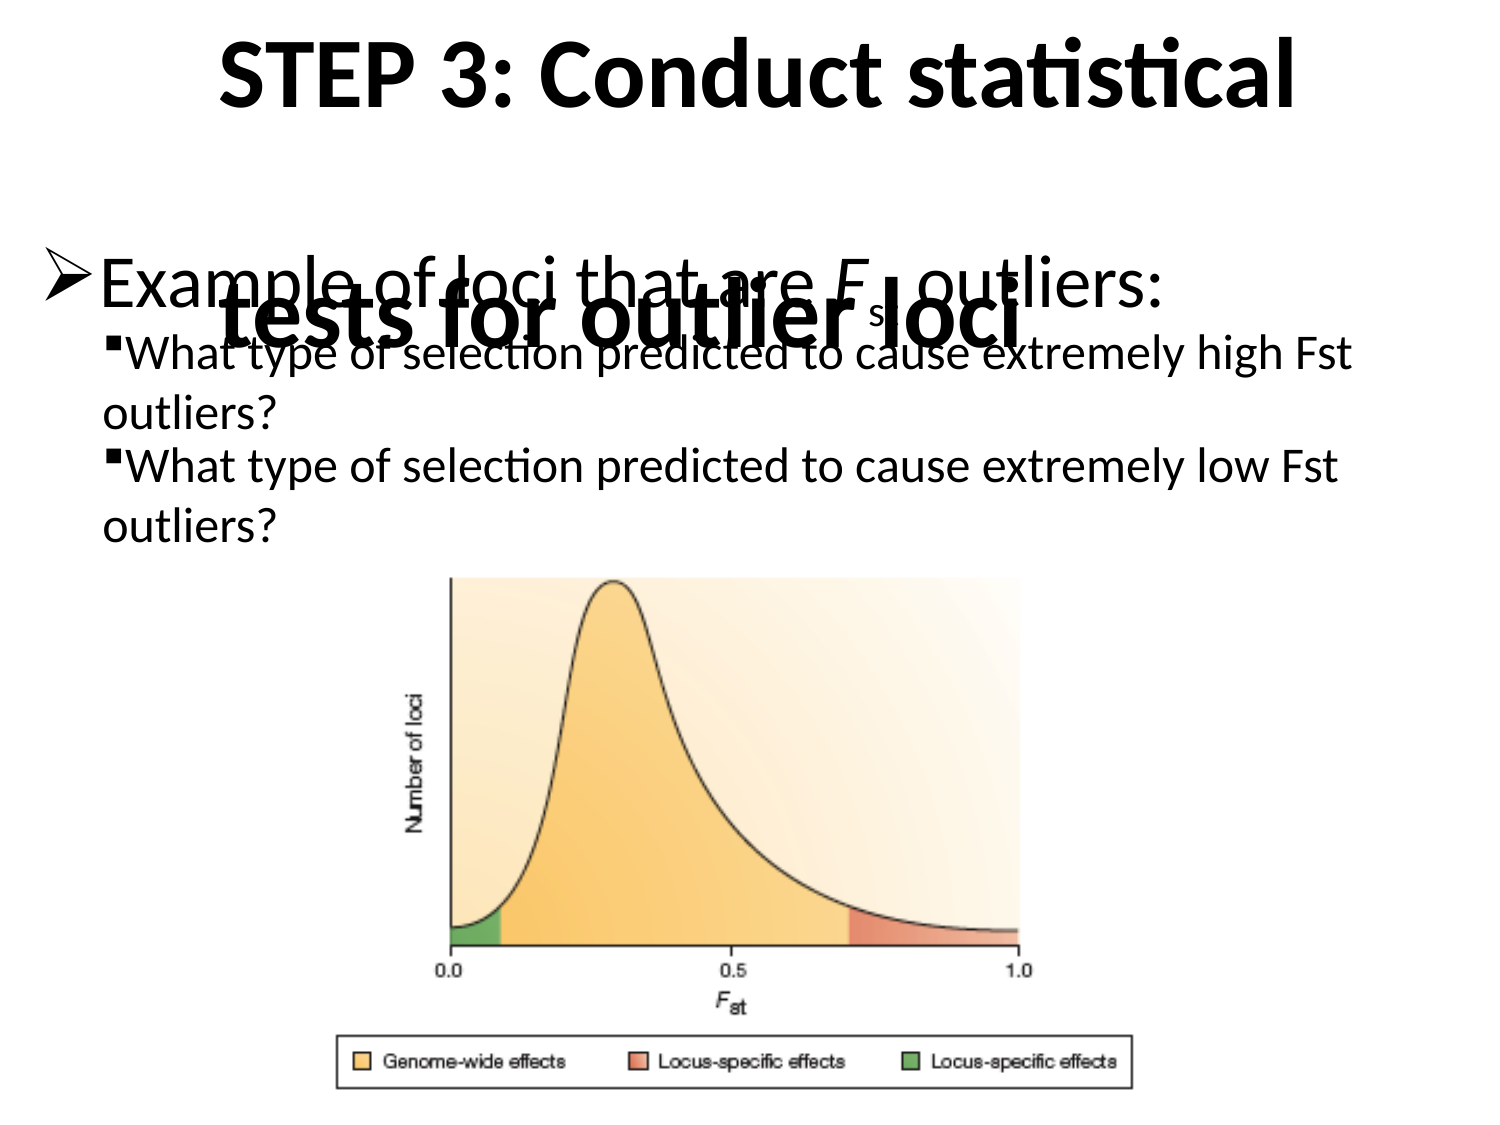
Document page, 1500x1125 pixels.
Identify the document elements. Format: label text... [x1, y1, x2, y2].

picture [324, 562, 1146, 1096]
text_box STEP 3: Conduct statistical tests for outlier loci [204, 0, 1350, 312]
text_box What type of selection predicted to cause extremely high Fst outliers? [87, 312, 1388, 424]
text_box What type of selection predicted to cause extremely low Fst outliers? [87, 424, 1388, 560]
text_box Example of loci that are Fst outliers: [24, 224, 1325, 343]
